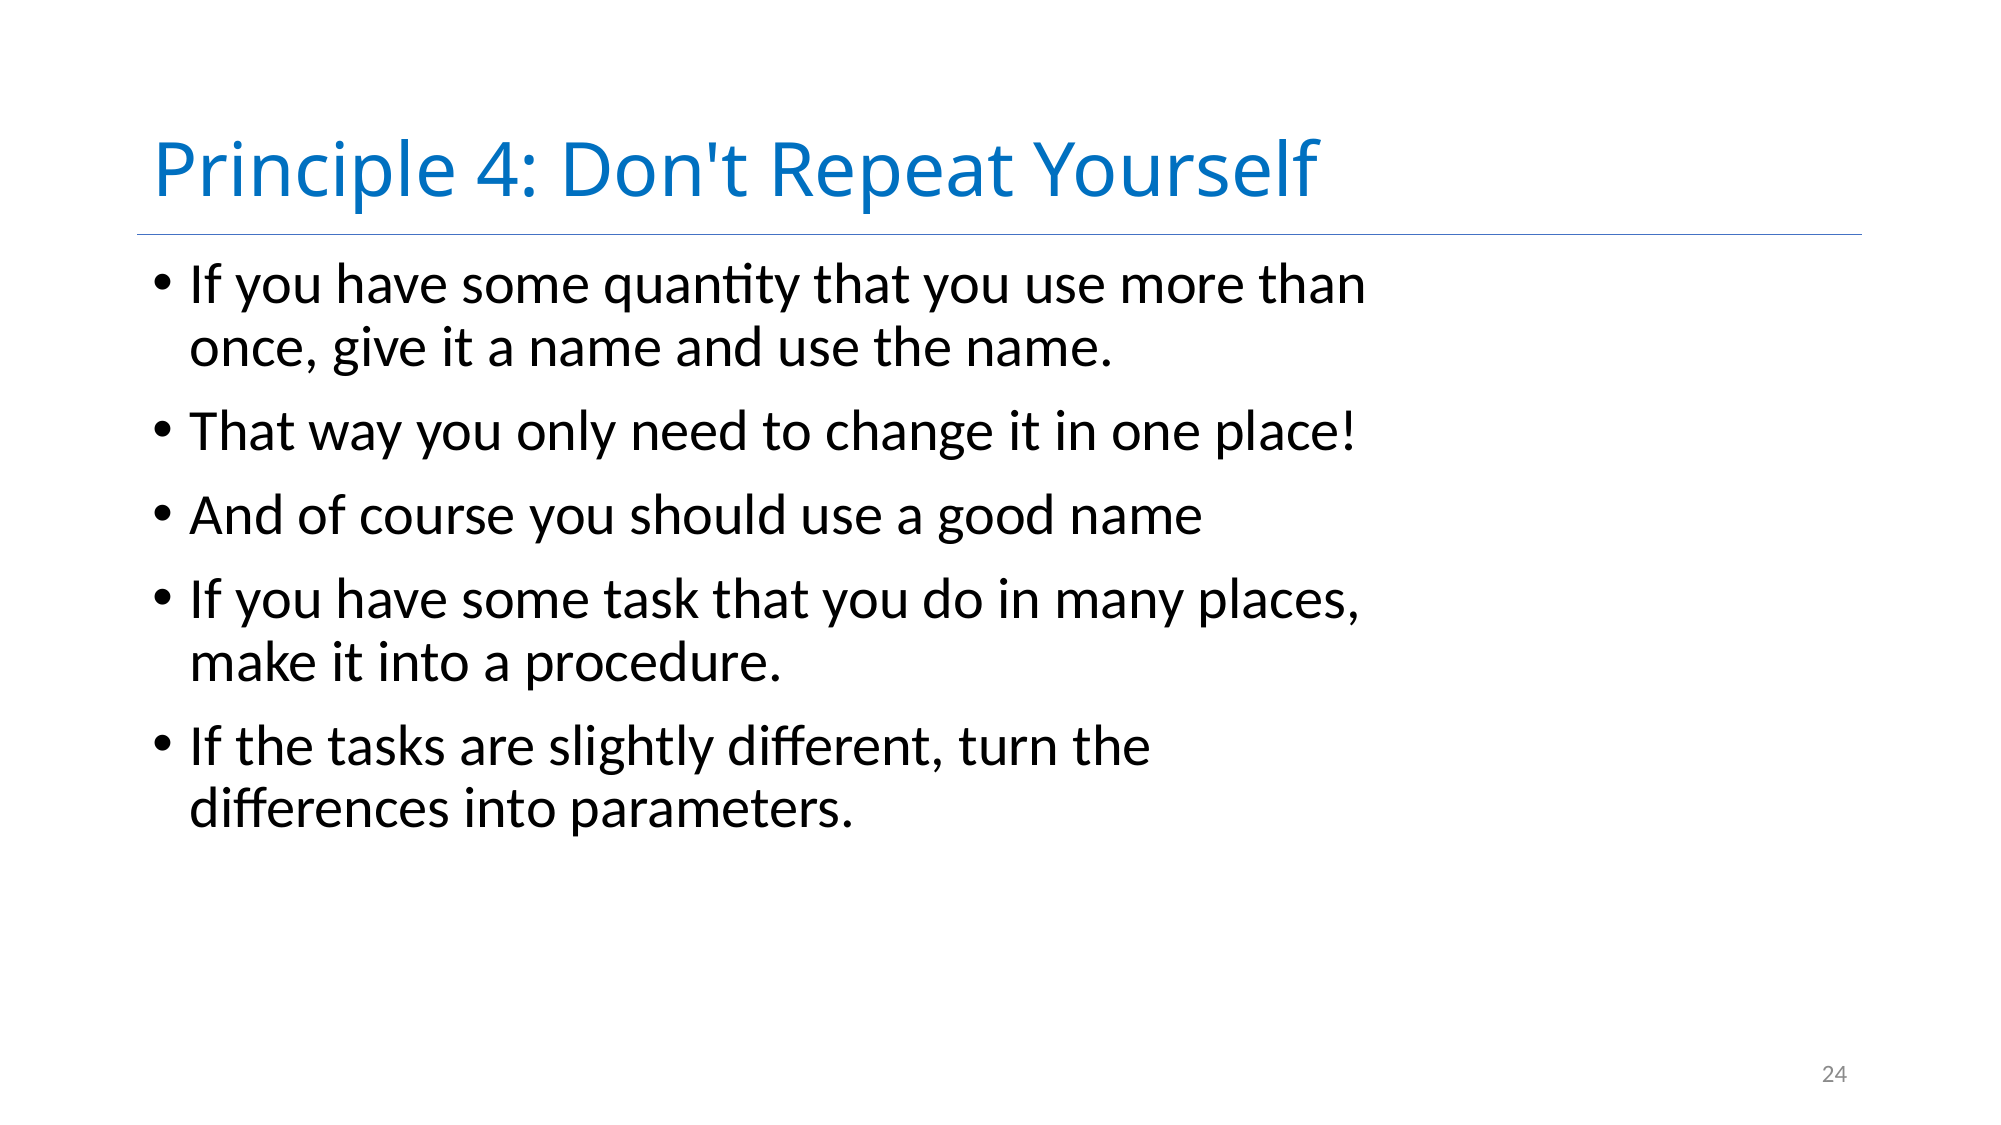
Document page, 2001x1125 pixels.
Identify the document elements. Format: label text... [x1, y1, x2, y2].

slide_number 24 [1412, 1042, 1863, 1103]
title Principle 4: Don't Repeat Yourself [137, 3, 1863, 221]
list If you have some quantity that you use more than once, give it a name and use the name. That way you only need to change it in one place! And of course you should use a good name If you have some task that you do in many places, make it into a procedure. If the tasks are slightly different, turn the differences into parameters. [137, 246, 1432, 960]
